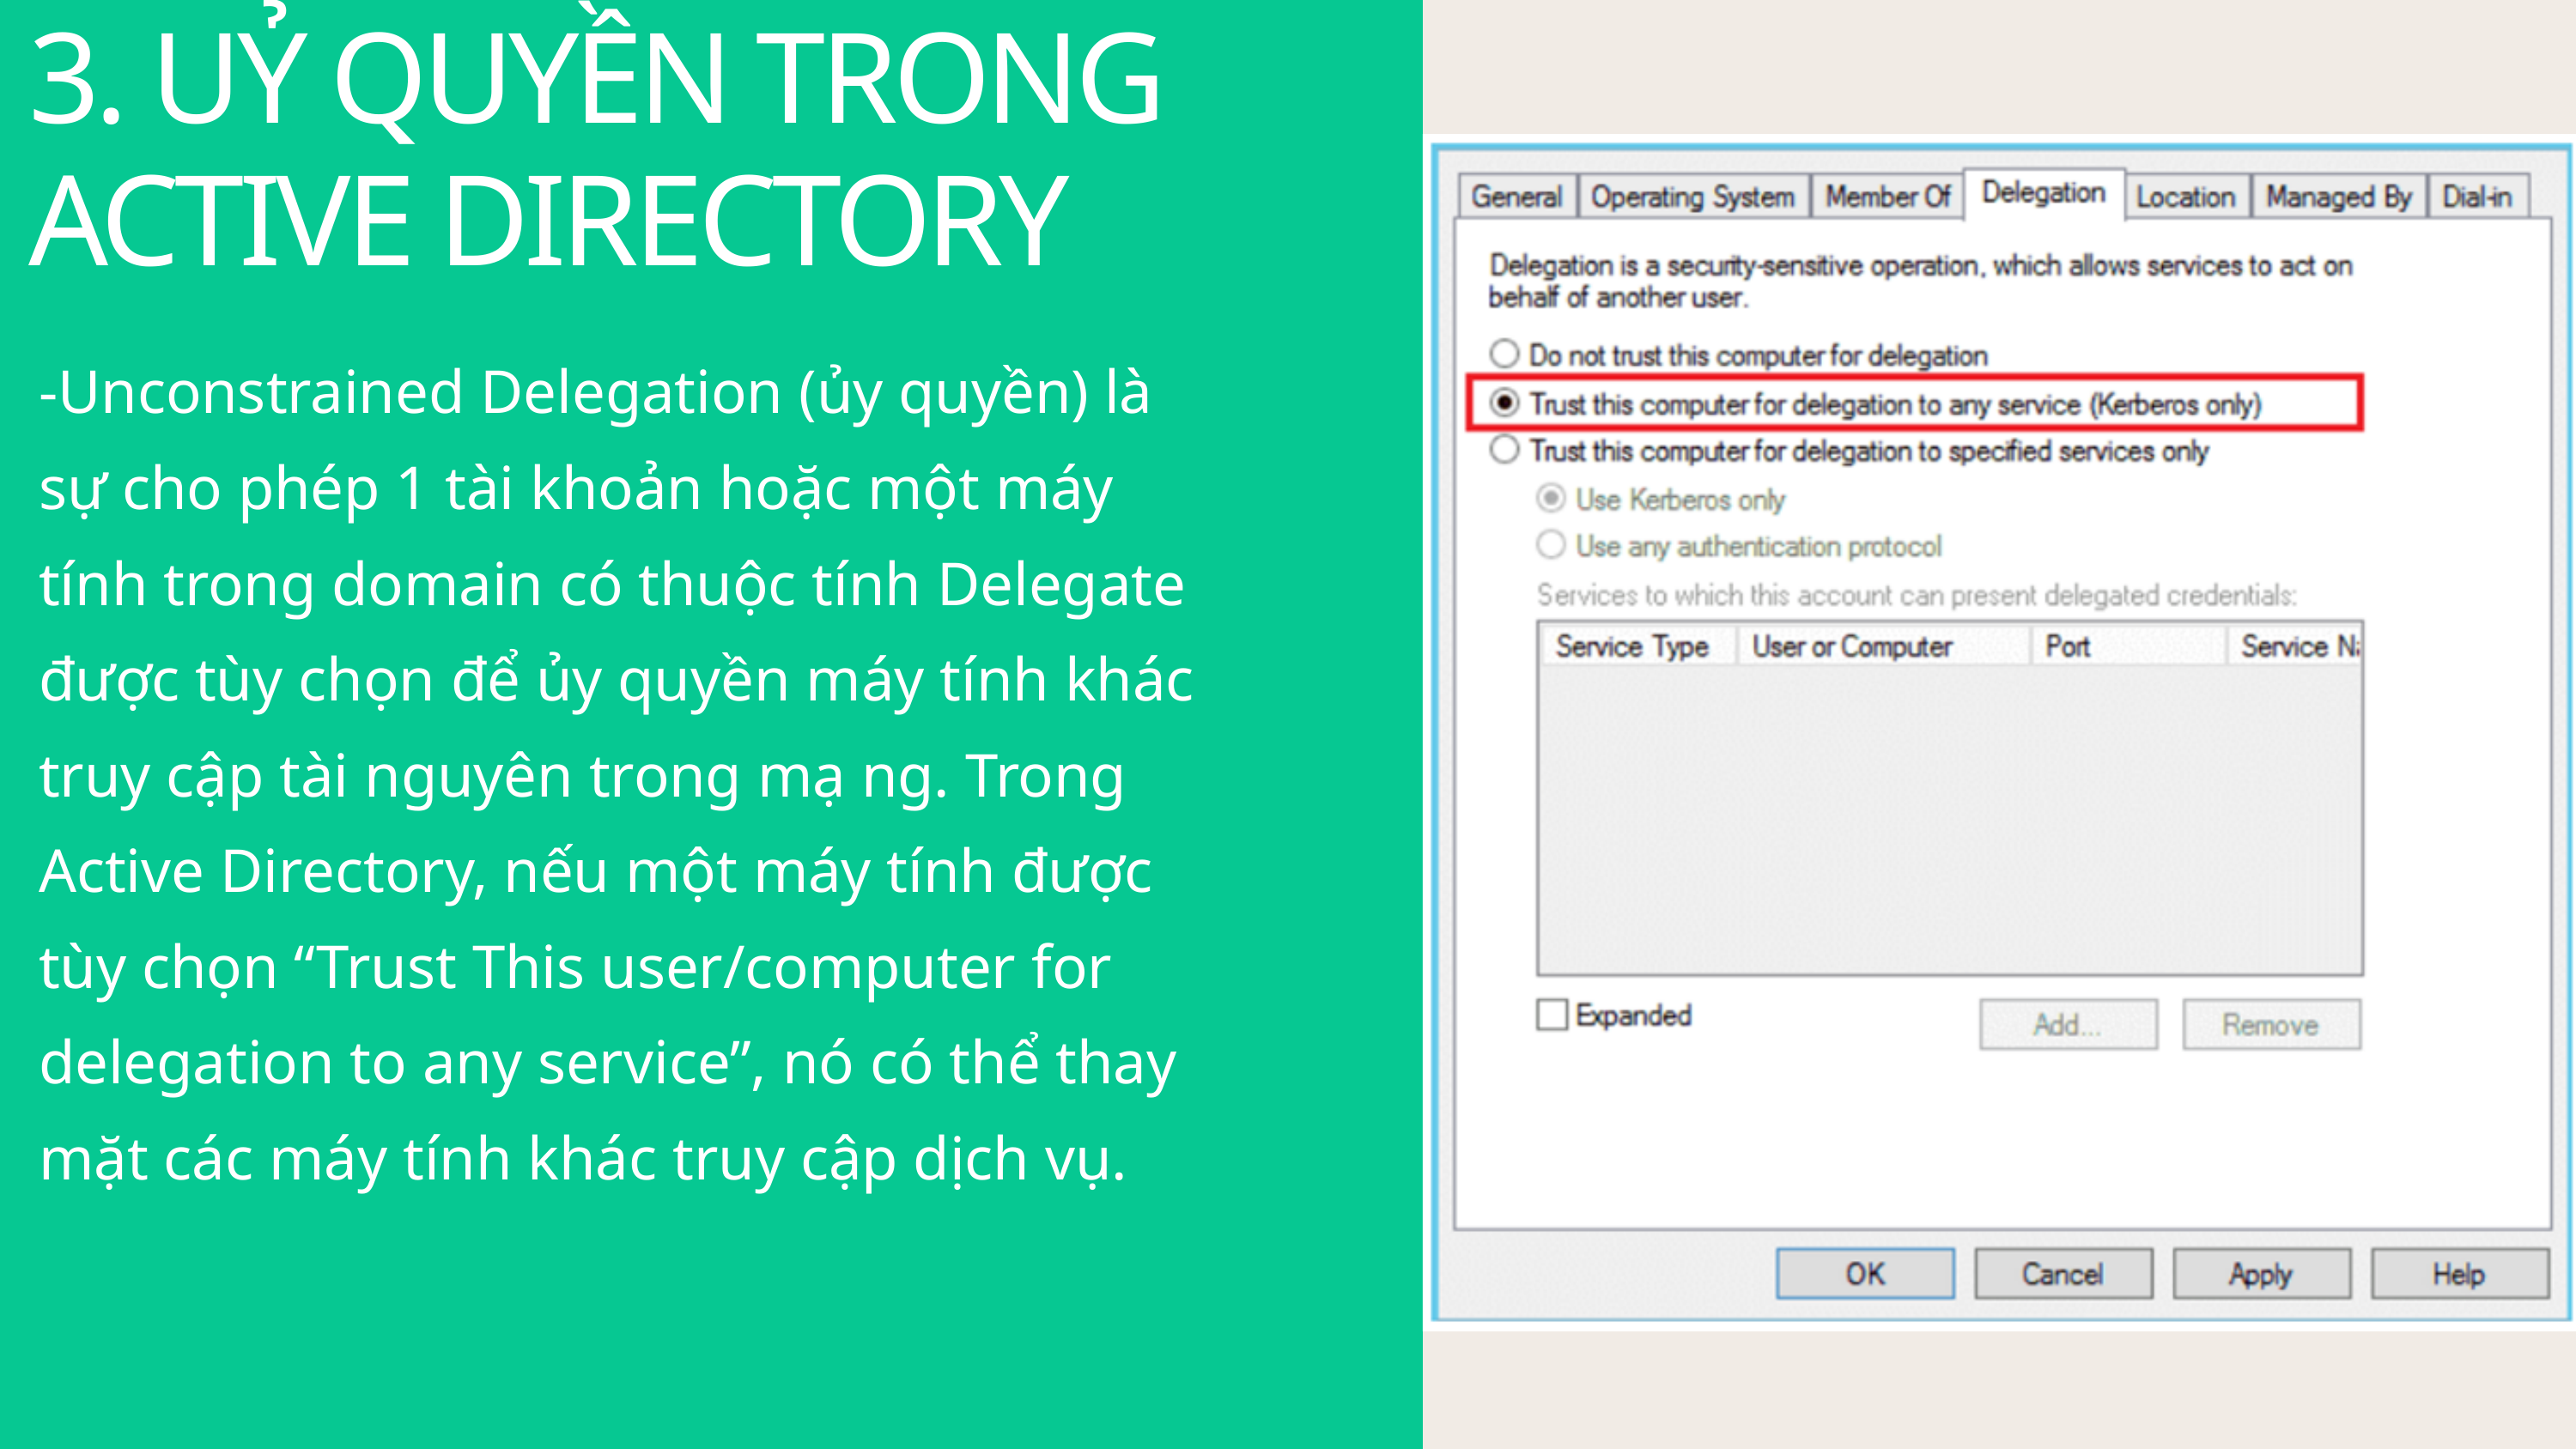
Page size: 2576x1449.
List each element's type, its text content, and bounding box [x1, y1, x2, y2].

text_box 3. UỶ QUYỀN TRONG ACTIVE DIRECTORY [28, 5, 1214, 291]
text_box -Unconstrained Delegation (ủy quyền) là sự cho phép 1 tài khoản hoặc một máy tính trong domain có thuộc tính Delegate được tùy chọn để ủy quyền máy tính khác truy cập tài nguyên trong mạ ng. Trong Active Directory, nếu một máy tính được tùy chọn “Trust This user/computer for delegation to any service”, nó có thể thay mặt các máy tính khác truy cập dịch vụ. [39, 330, 1214, 1288]
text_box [1422, 0, 2576, 1449]
